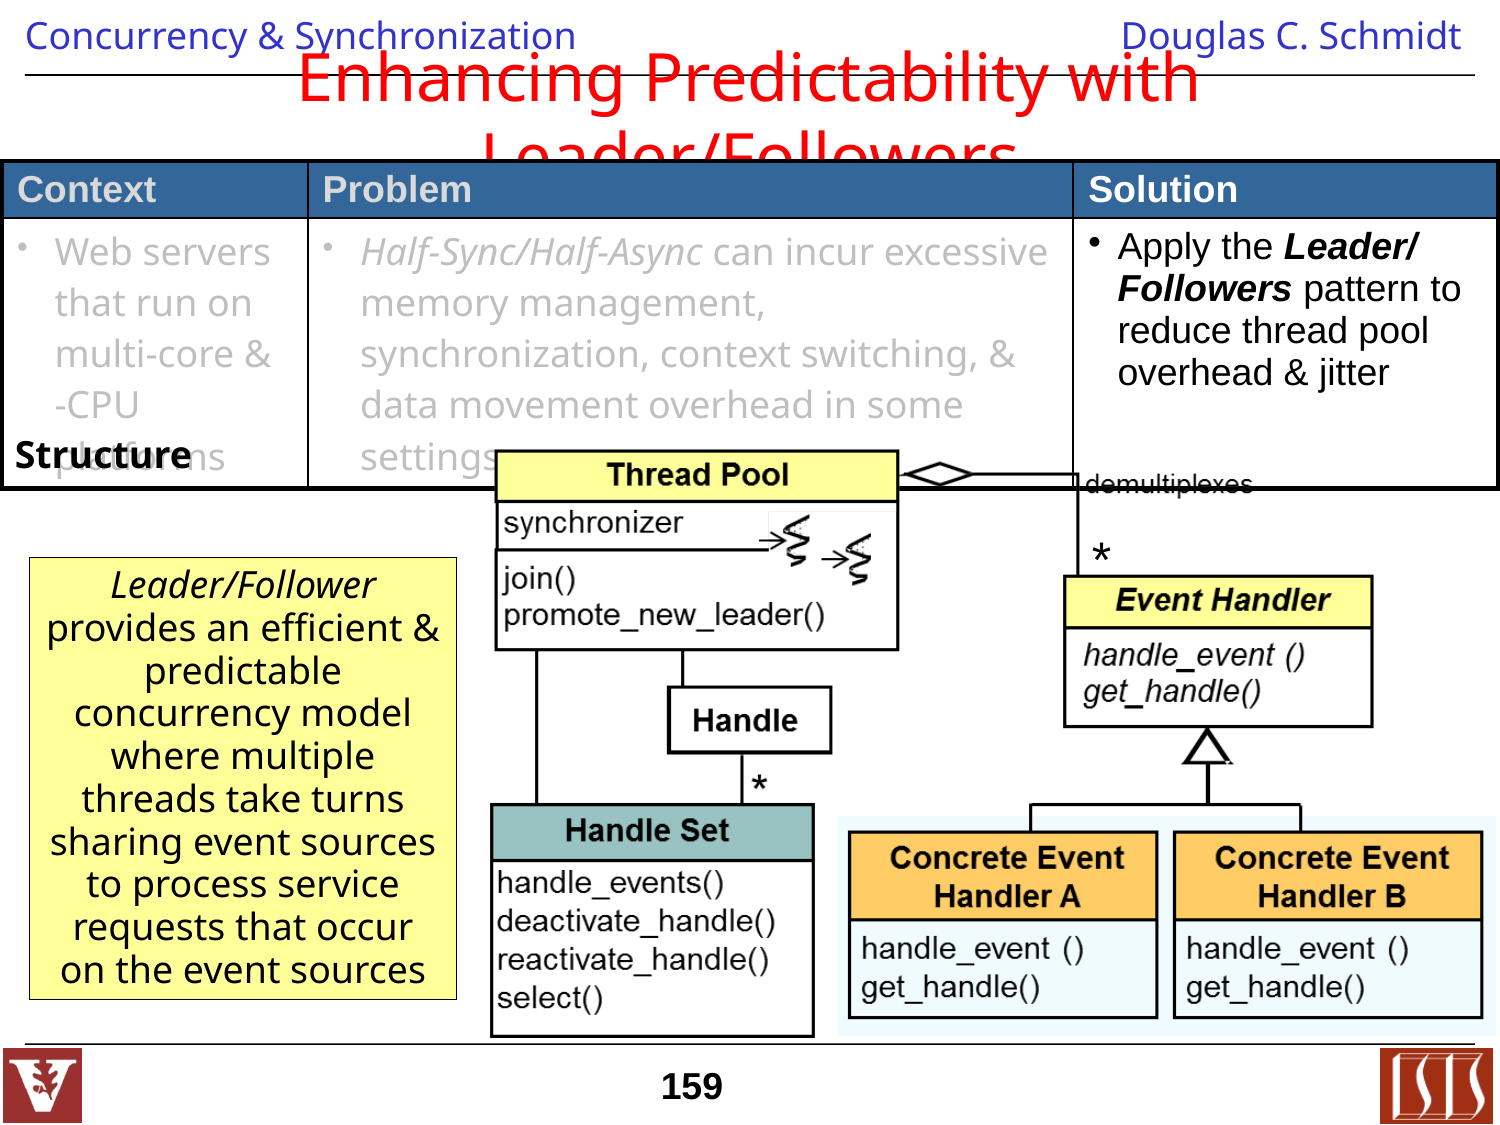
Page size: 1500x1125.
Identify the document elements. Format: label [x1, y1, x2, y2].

table_cell [1074, 219, 1496, 445]
table_cell [309, 219, 1072, 486]
text_box [0, 423, 268, 499]
picture [1380, 1048, 1493, 1124]
title [24, 82, 1476, 146]
picture [478, 445, 1500, 1038]
table_header [1074, 163, 1496, 217]
table_header [309, 163, 1072, 217]
text_box [314, 53, 323, 58]
table_cell [4, 219, 307, 486]
picture [3, 1048, 82, 1123]
text_box [29, 557, 457, 1000]
table_header [4, 163, 307, 217]
